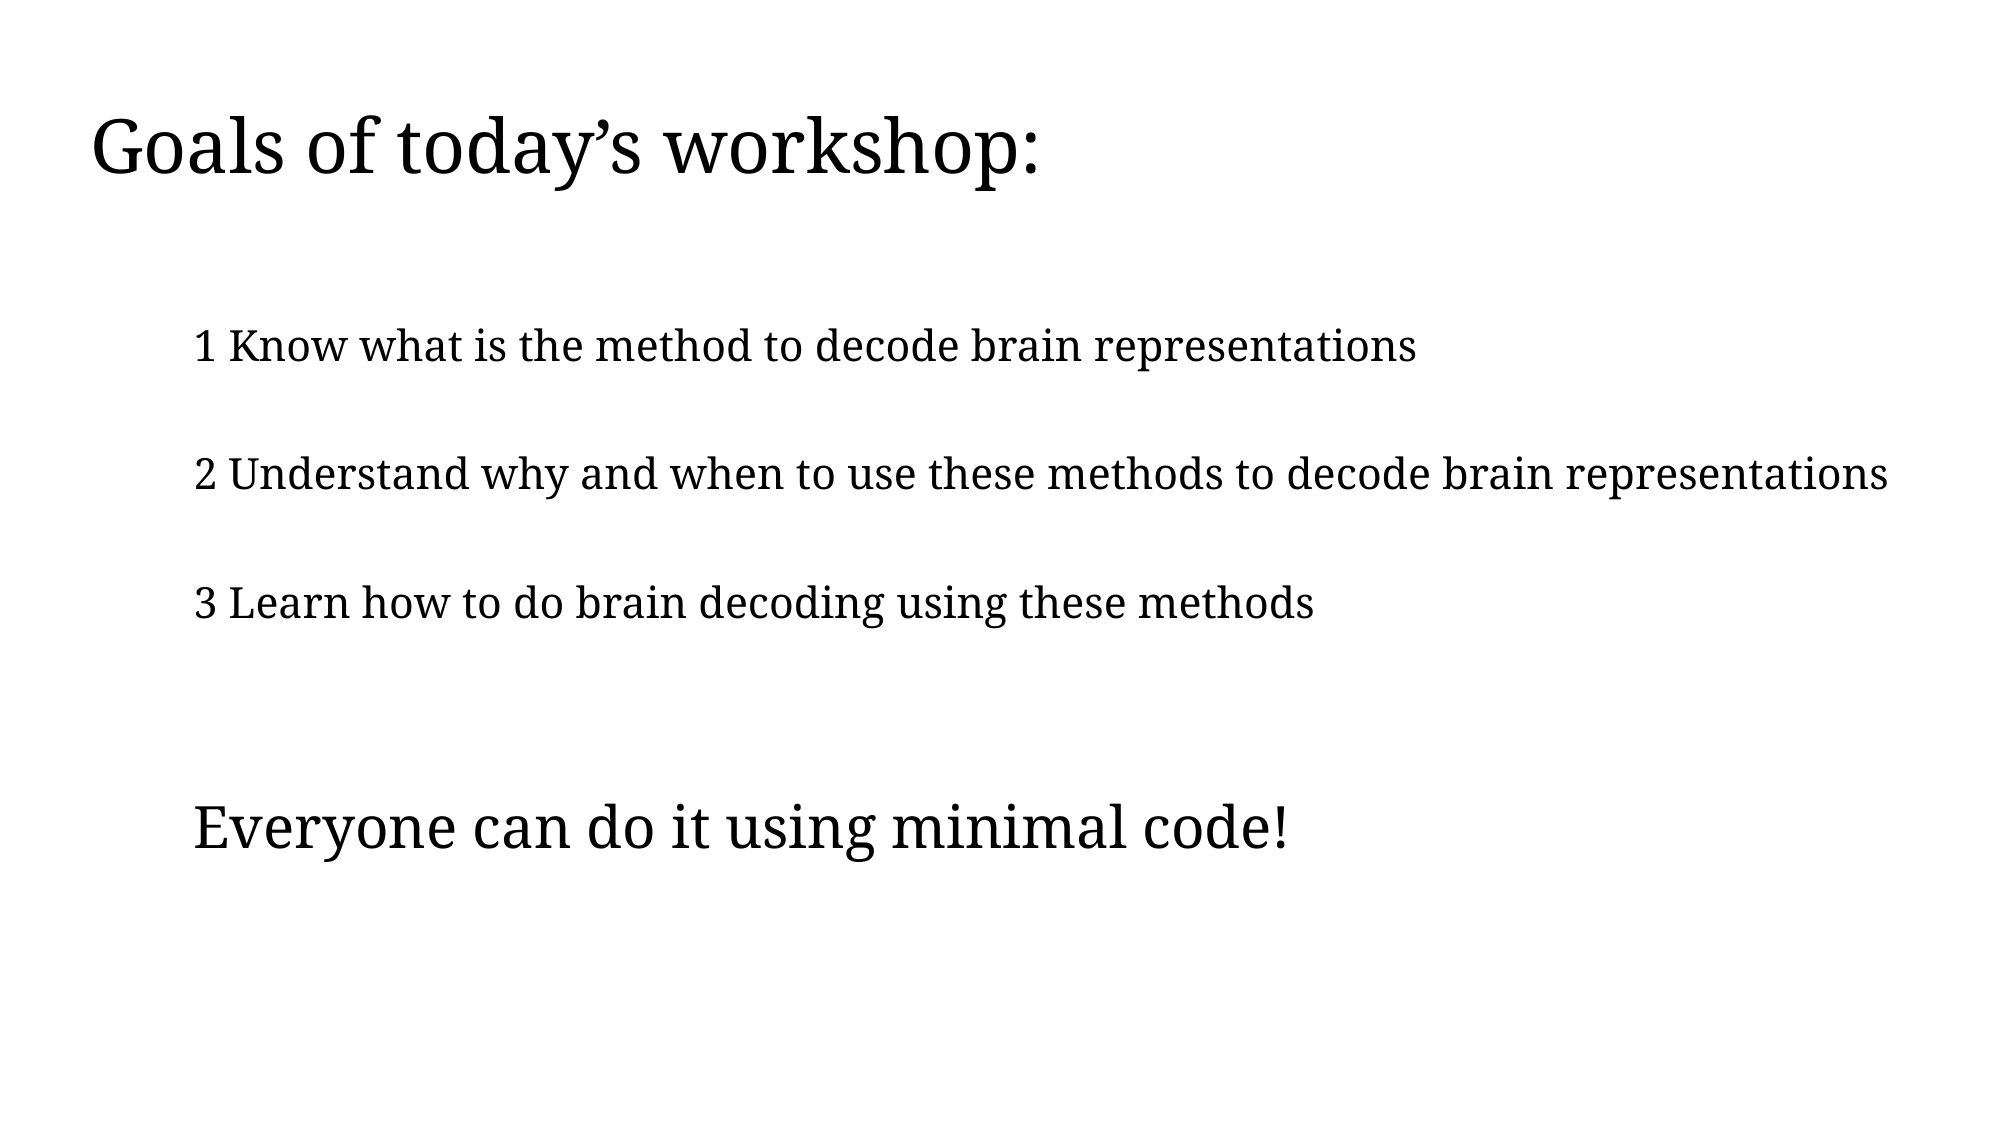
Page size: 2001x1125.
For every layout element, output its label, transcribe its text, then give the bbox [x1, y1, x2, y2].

title Goals of today’s workshop: [73, 79, 1060, 198]
text_box 1 Know what is the method to decode brain representations 2 Understand why and when to use these methods to decode brain representations 3 Learn how to do brain decoding using these methods [178, 316, 1931, 667]
text_box Everyone can do it using minimal code! [178, 790, 1931, 882]
